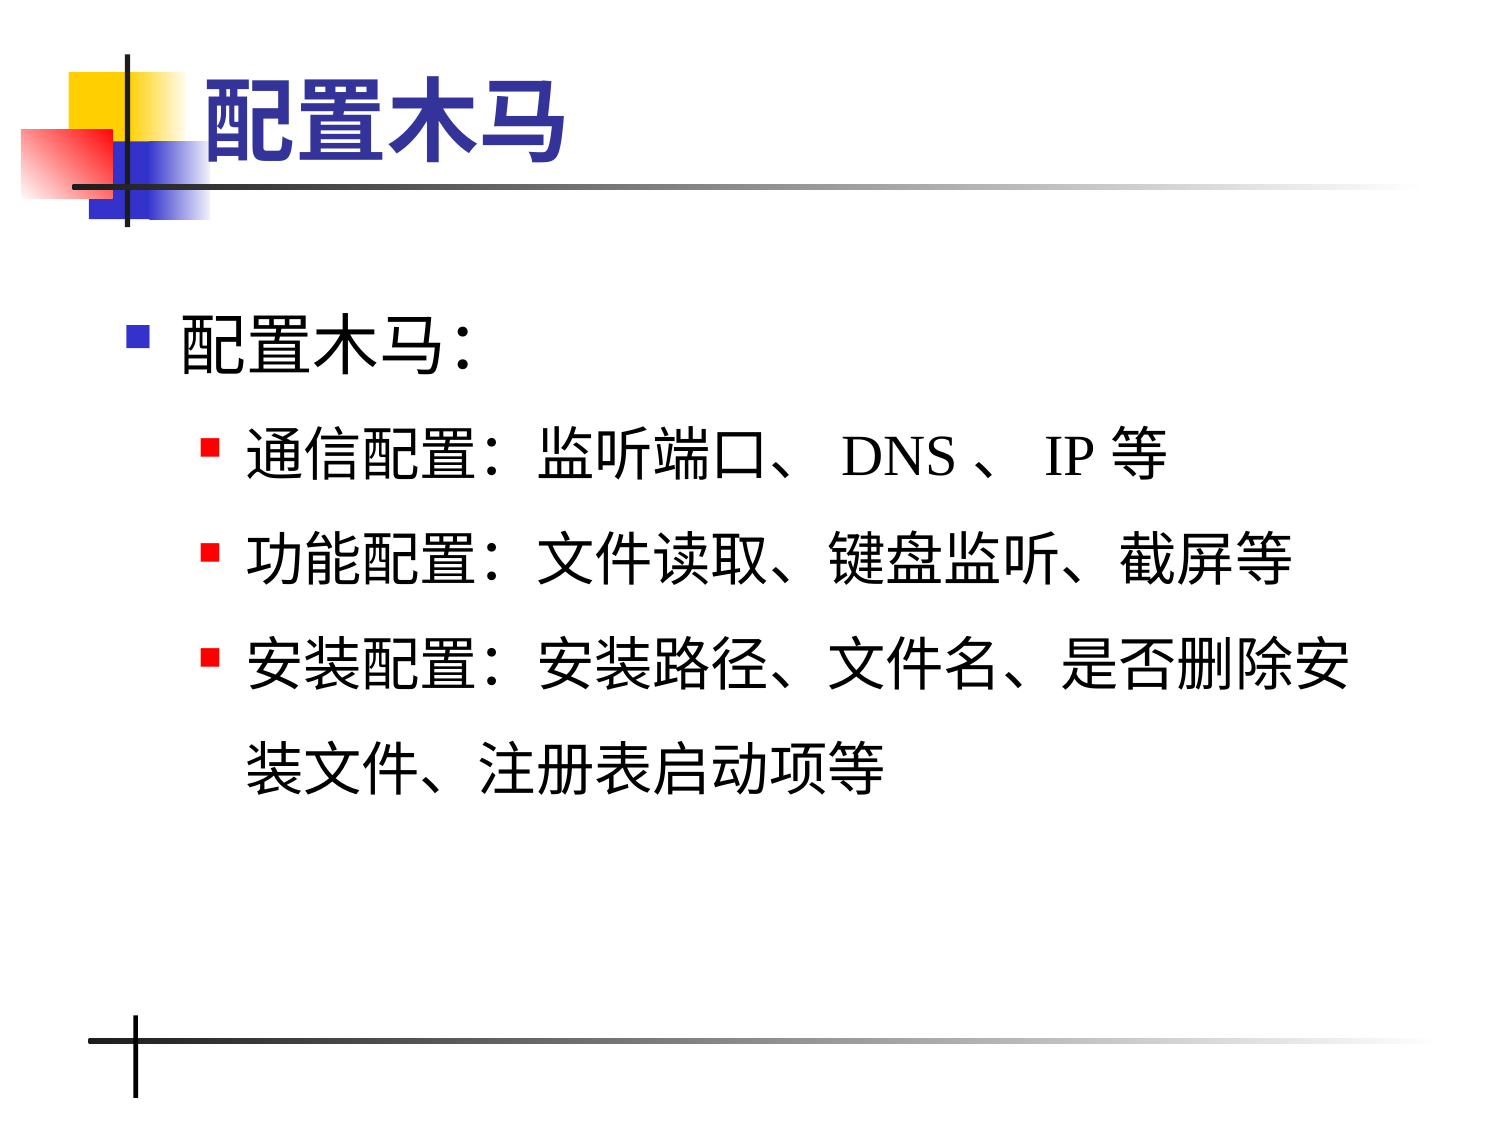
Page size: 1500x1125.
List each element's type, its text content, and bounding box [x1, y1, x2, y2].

list 配置木马： 通信配置：监听端口、DNS、IP等 功能配置：文件读取、键盘监听、截屏等 安装配置：安装路径、文件名、是否删除安装文件、注册表启动项等 [107, 254, 1384, 931]
title 配置木马 [188, 23, 1468, 181]
